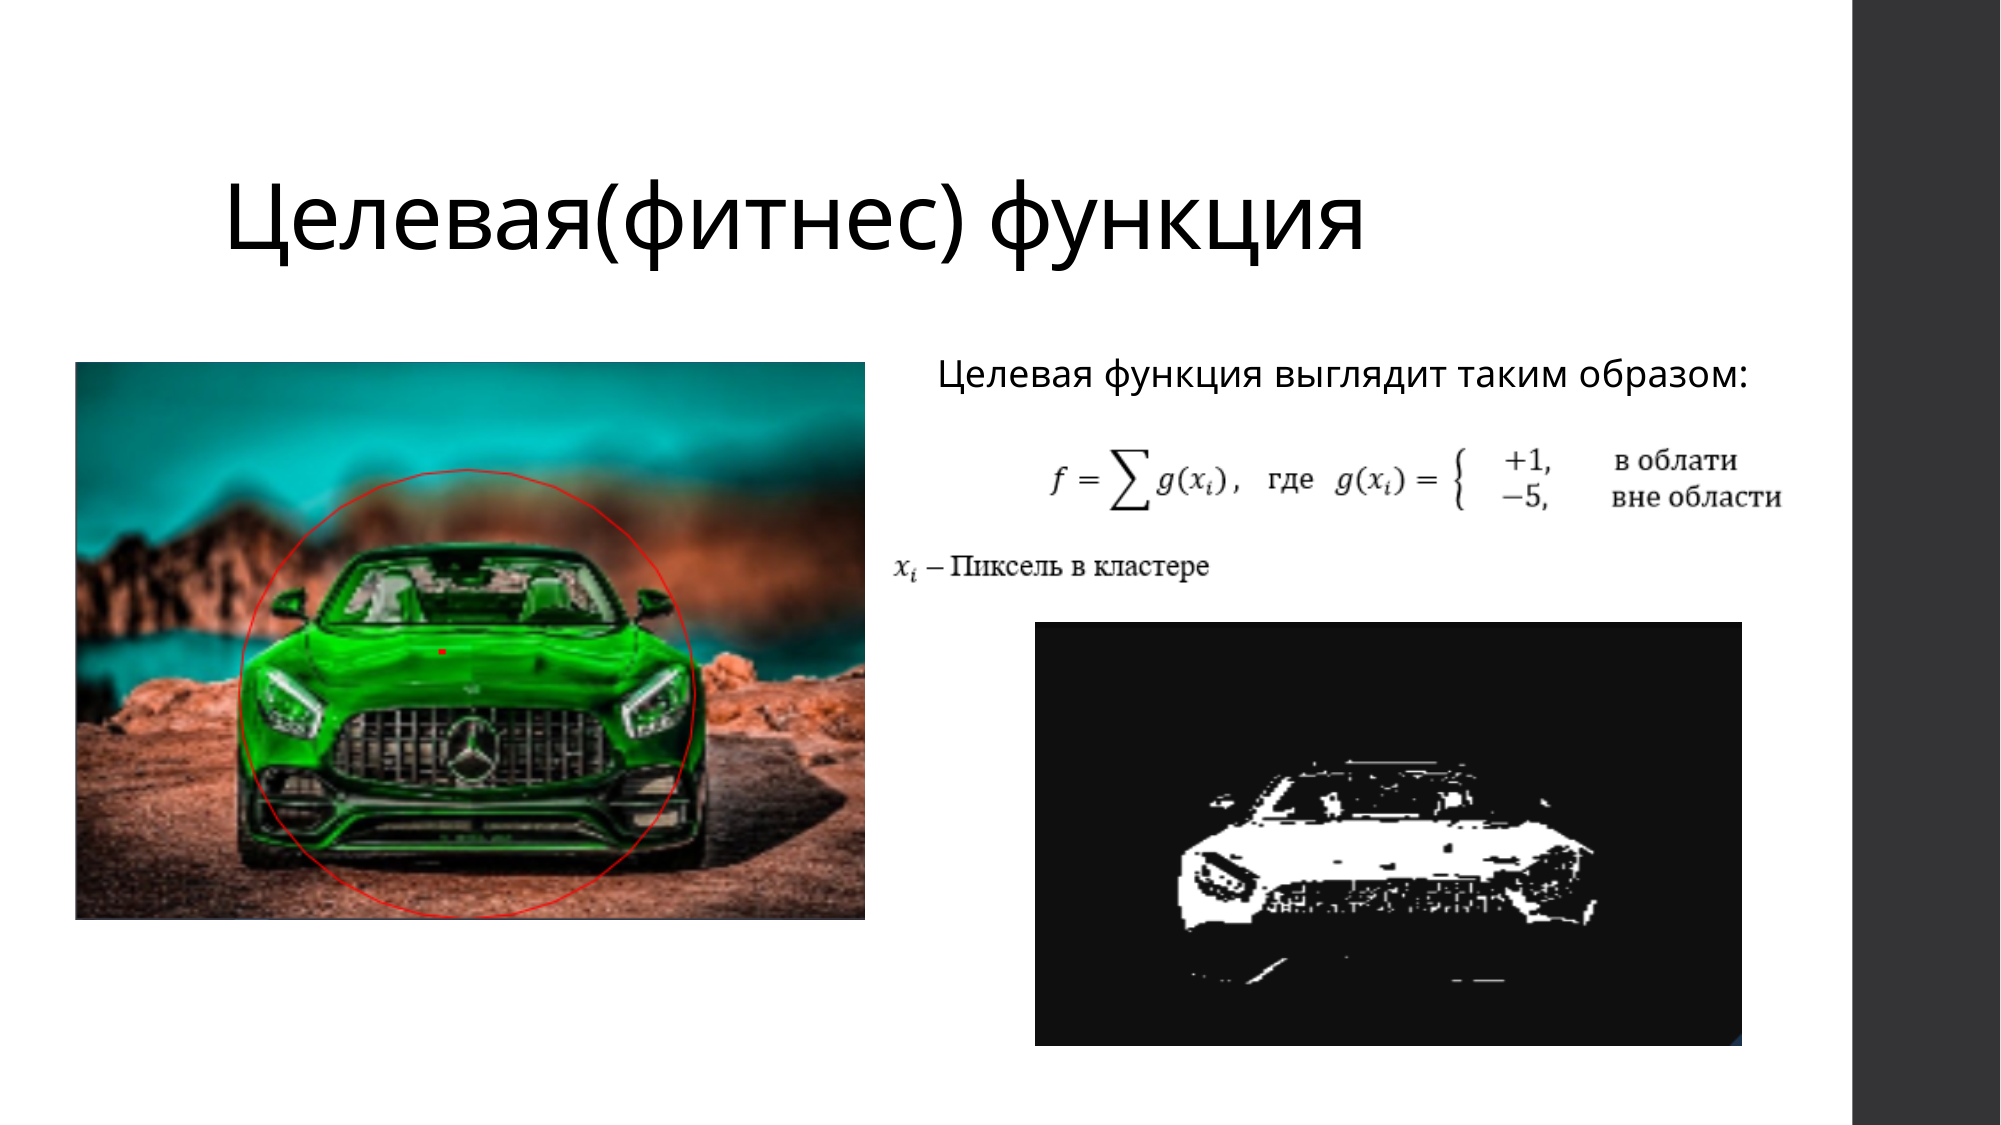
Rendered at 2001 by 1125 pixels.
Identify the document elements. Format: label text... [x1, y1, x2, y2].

list Целевая функция выглядит таким образом: [912, 346, 1806, 420]
picture [1035, 622, 1742, 1046]
picture [75, 361, 1828, 920]
title Целевая(фитнес) функция [206, 60, 1797, 278]
